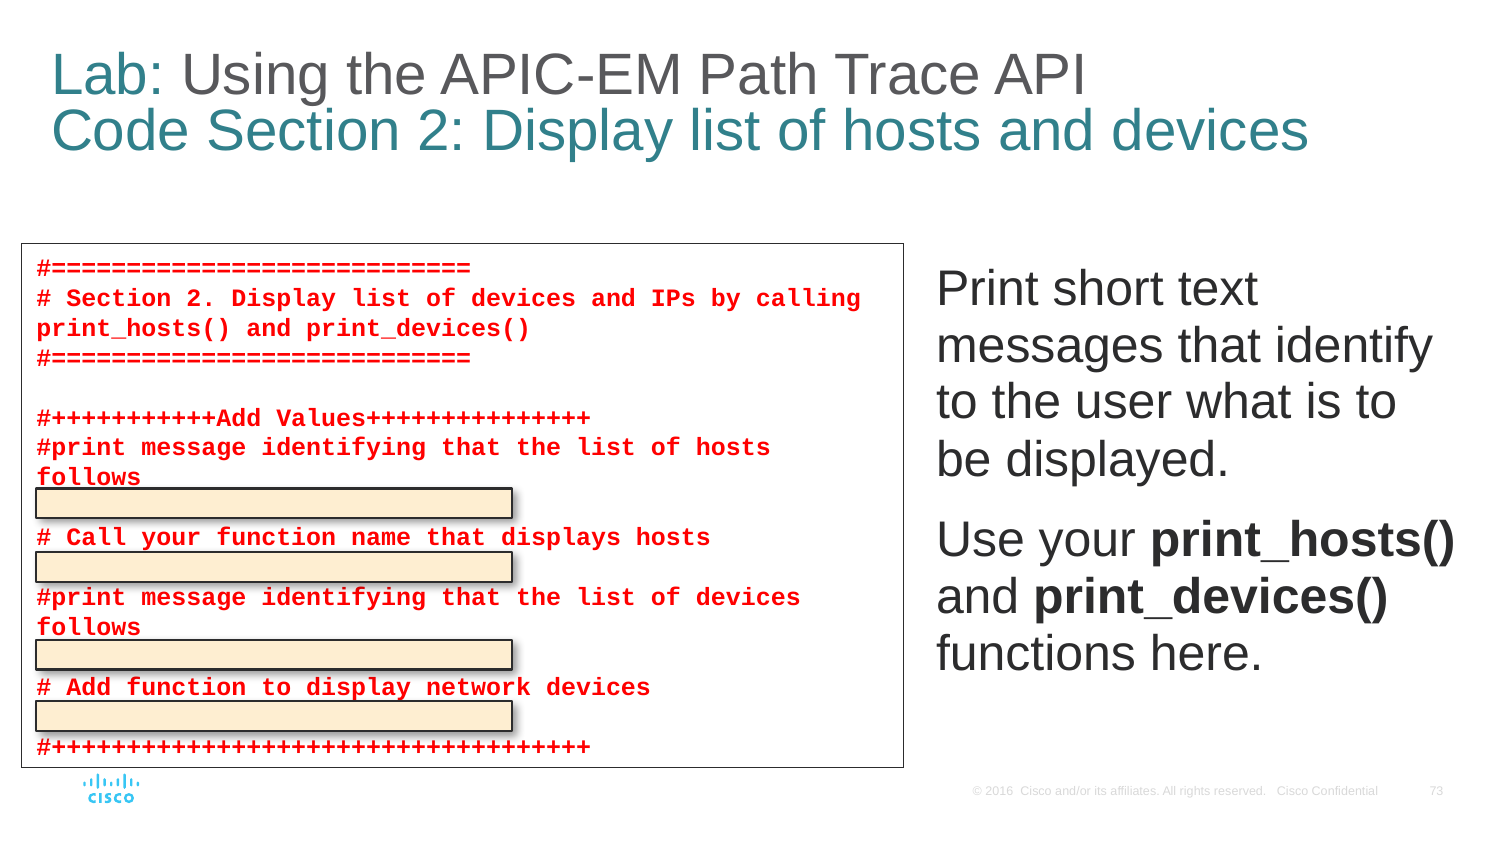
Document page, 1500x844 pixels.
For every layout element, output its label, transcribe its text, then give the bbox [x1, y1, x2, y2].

text_box [34, 699, 514, 733]
text_box [34, 550, 514, 584]
title Lab: Using the APIC-EM Path Trace API Code Section 2: Display list of hosts and devices [36, 45, 1405, 166]
list Print short text messages that identify to the user what is to be displayed. Use your print_hosts() and print_devices() functions here. [911, 251, 1471, 459]
text_box #============================ # Section 2. Display list of devices and IPs by calling print_hosts() and print_devices() #============================ #+++++++++++Add Values+++++++++++++++ #print message identifying that the list of hosts follows # Call your function name that displays hosts #print message identifying that the list of devices follows # Add function to display network devices #++++++++++++++++++++++++++++++++++++ [21, 243, 904, 768]
text_box [34, 637, 514, 672]
text_box [34, 486, 514, 521]
